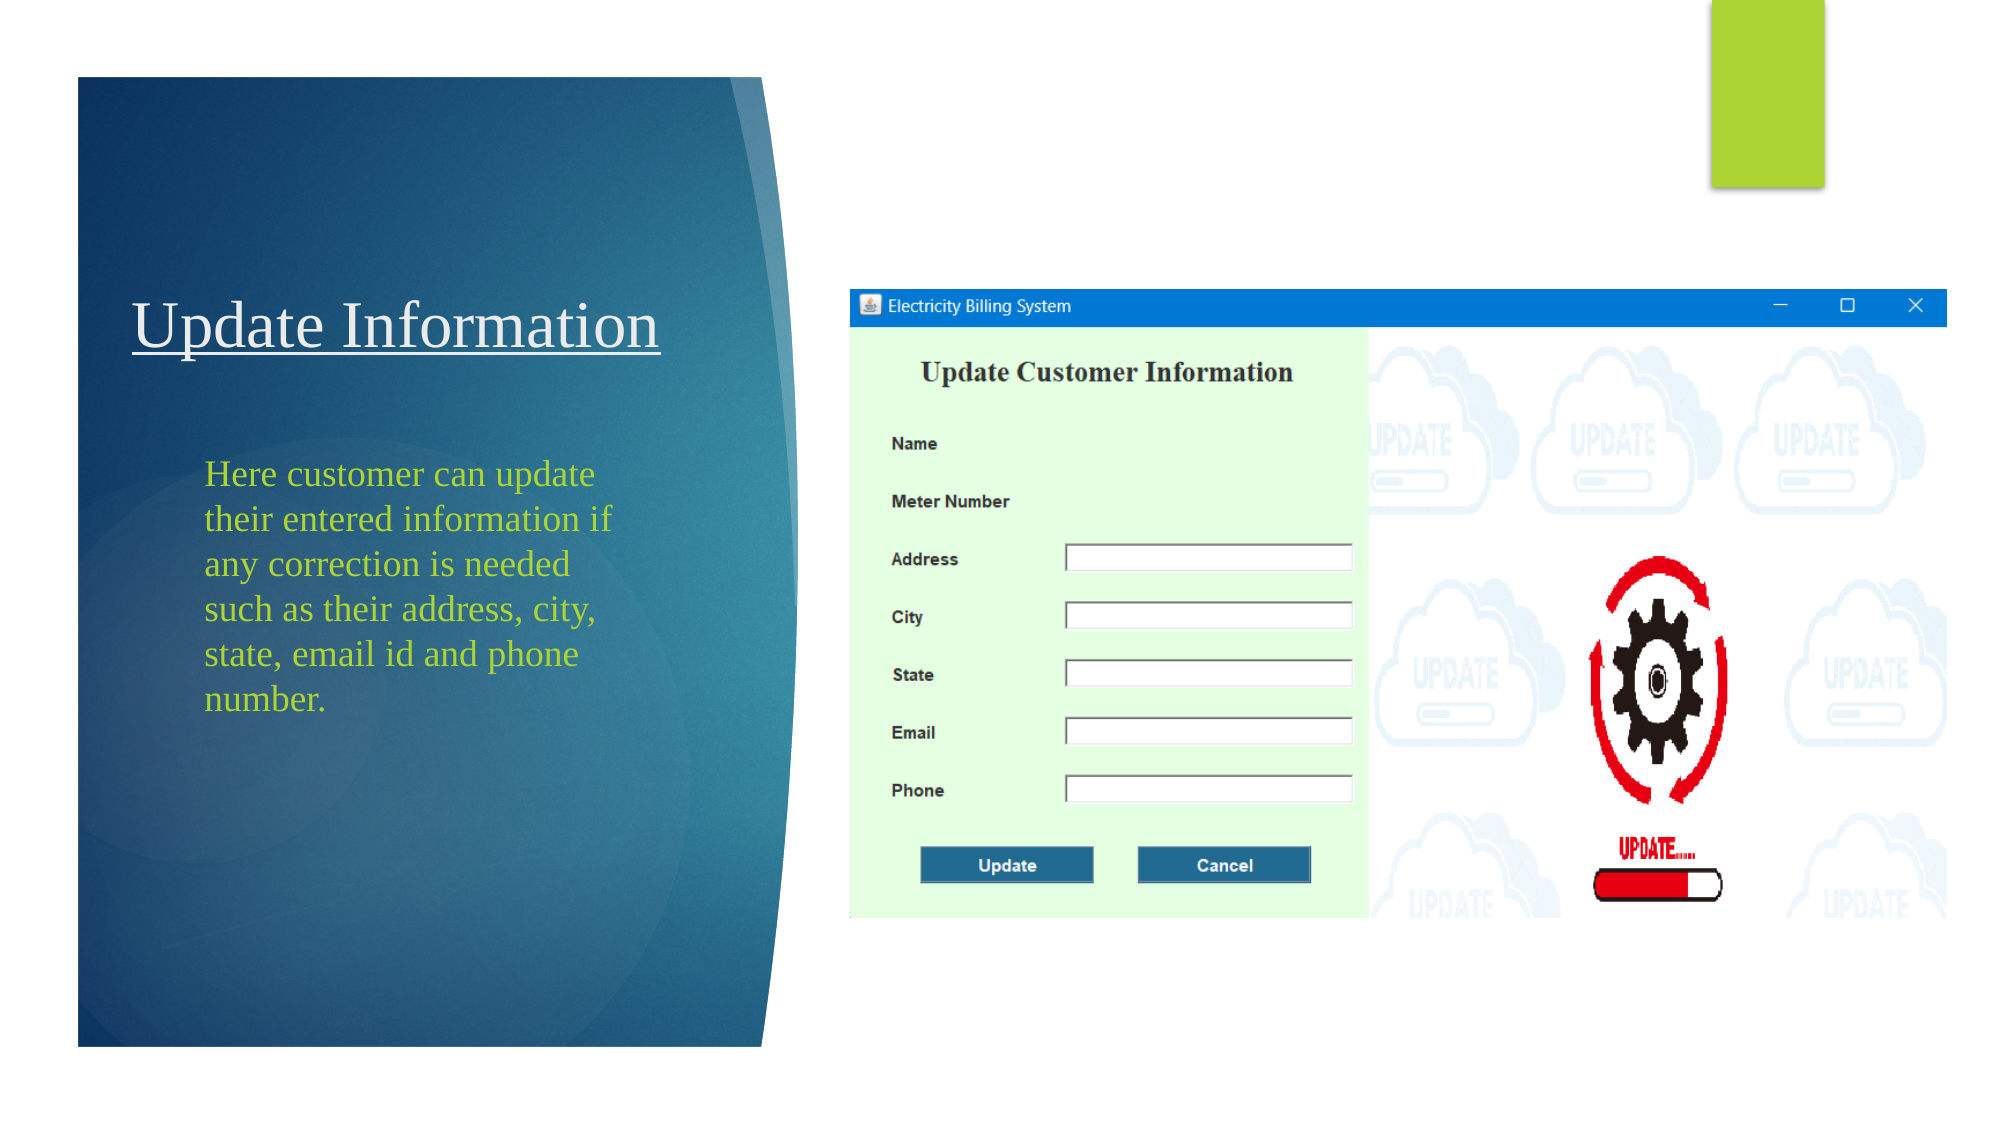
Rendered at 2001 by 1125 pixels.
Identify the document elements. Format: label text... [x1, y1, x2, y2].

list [850, 289, 1947, 918]
title Update Information [116, 106, 753, 369]
list Here customer can update their entered information if any correction is needed such as their address, city, state, email id and phone number. [189, 441, 648, 955]
